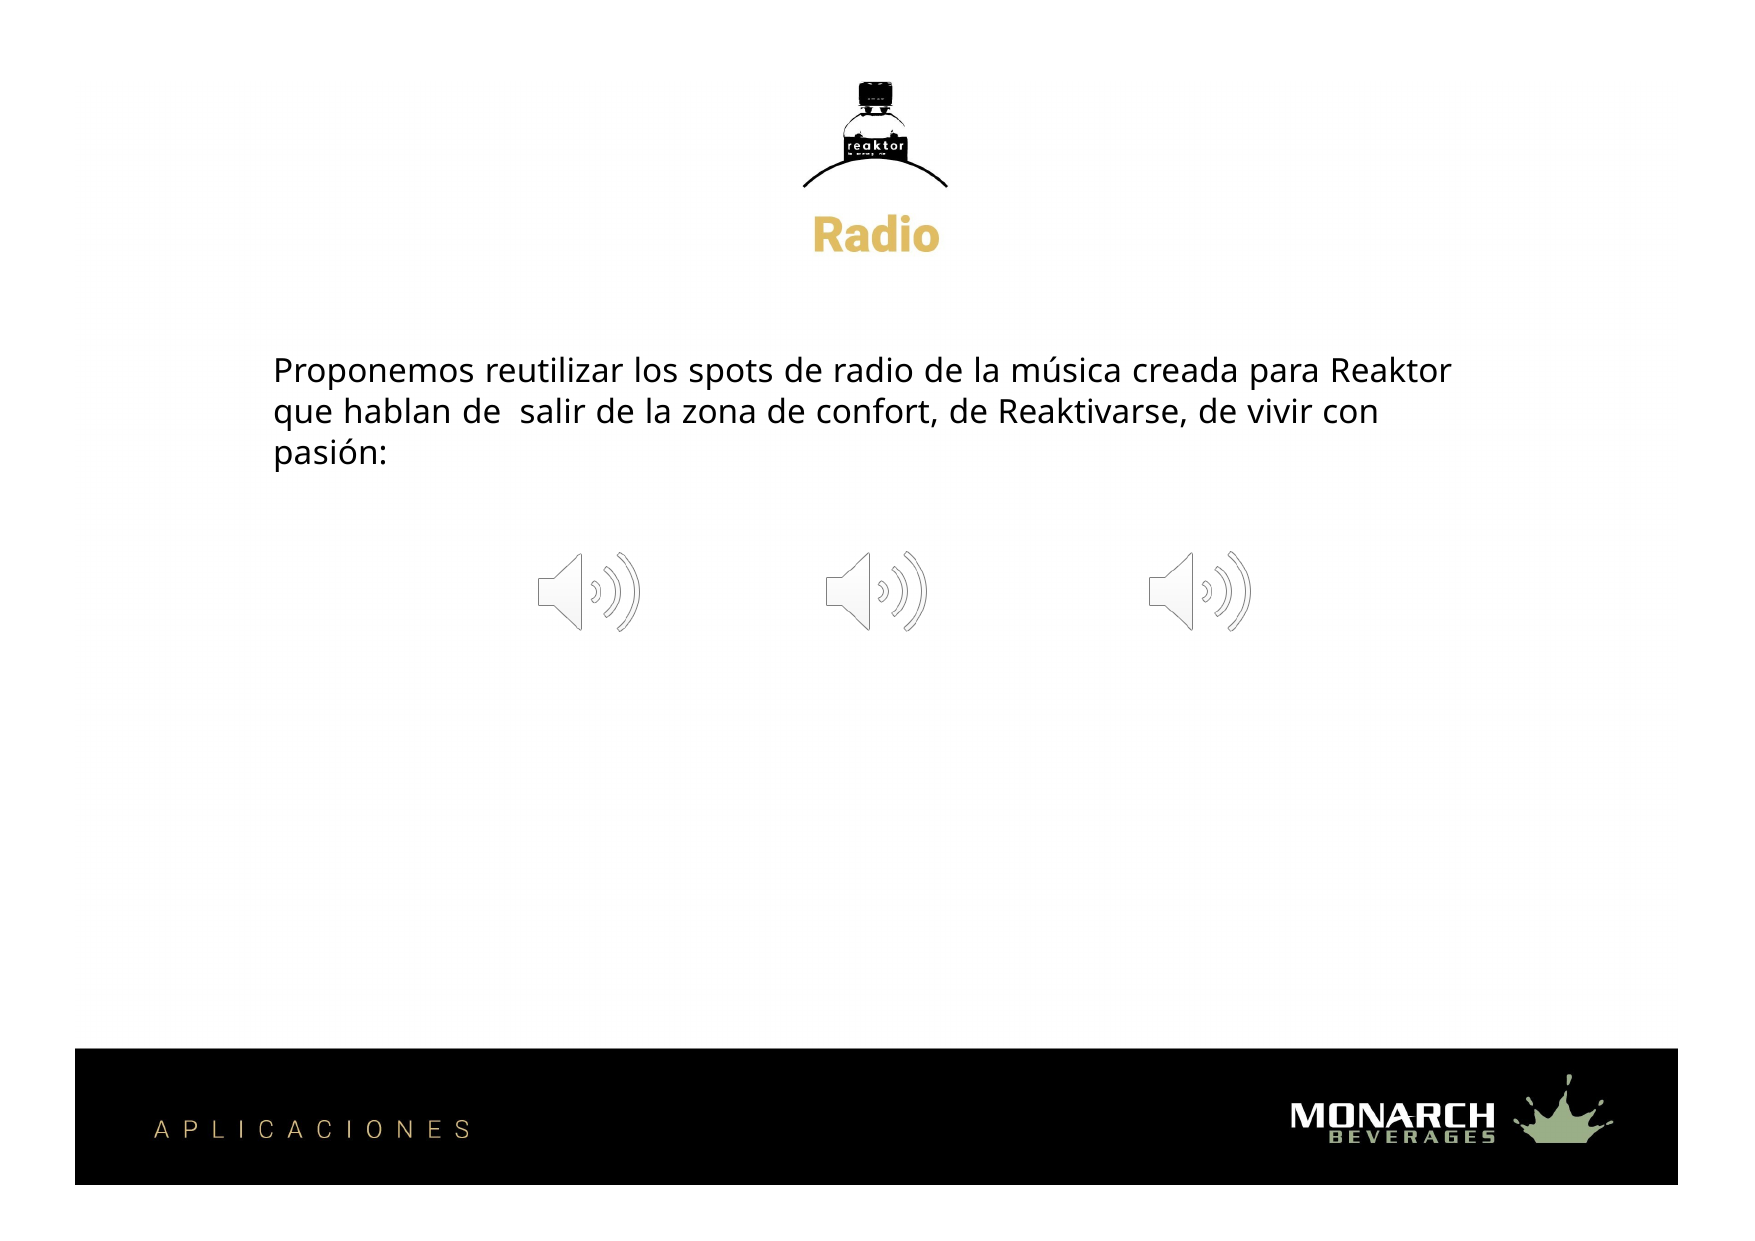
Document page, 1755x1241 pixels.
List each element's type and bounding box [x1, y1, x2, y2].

picture [74, 80, 1678, 1185]
text_box [527, 529, 1261, 653]
